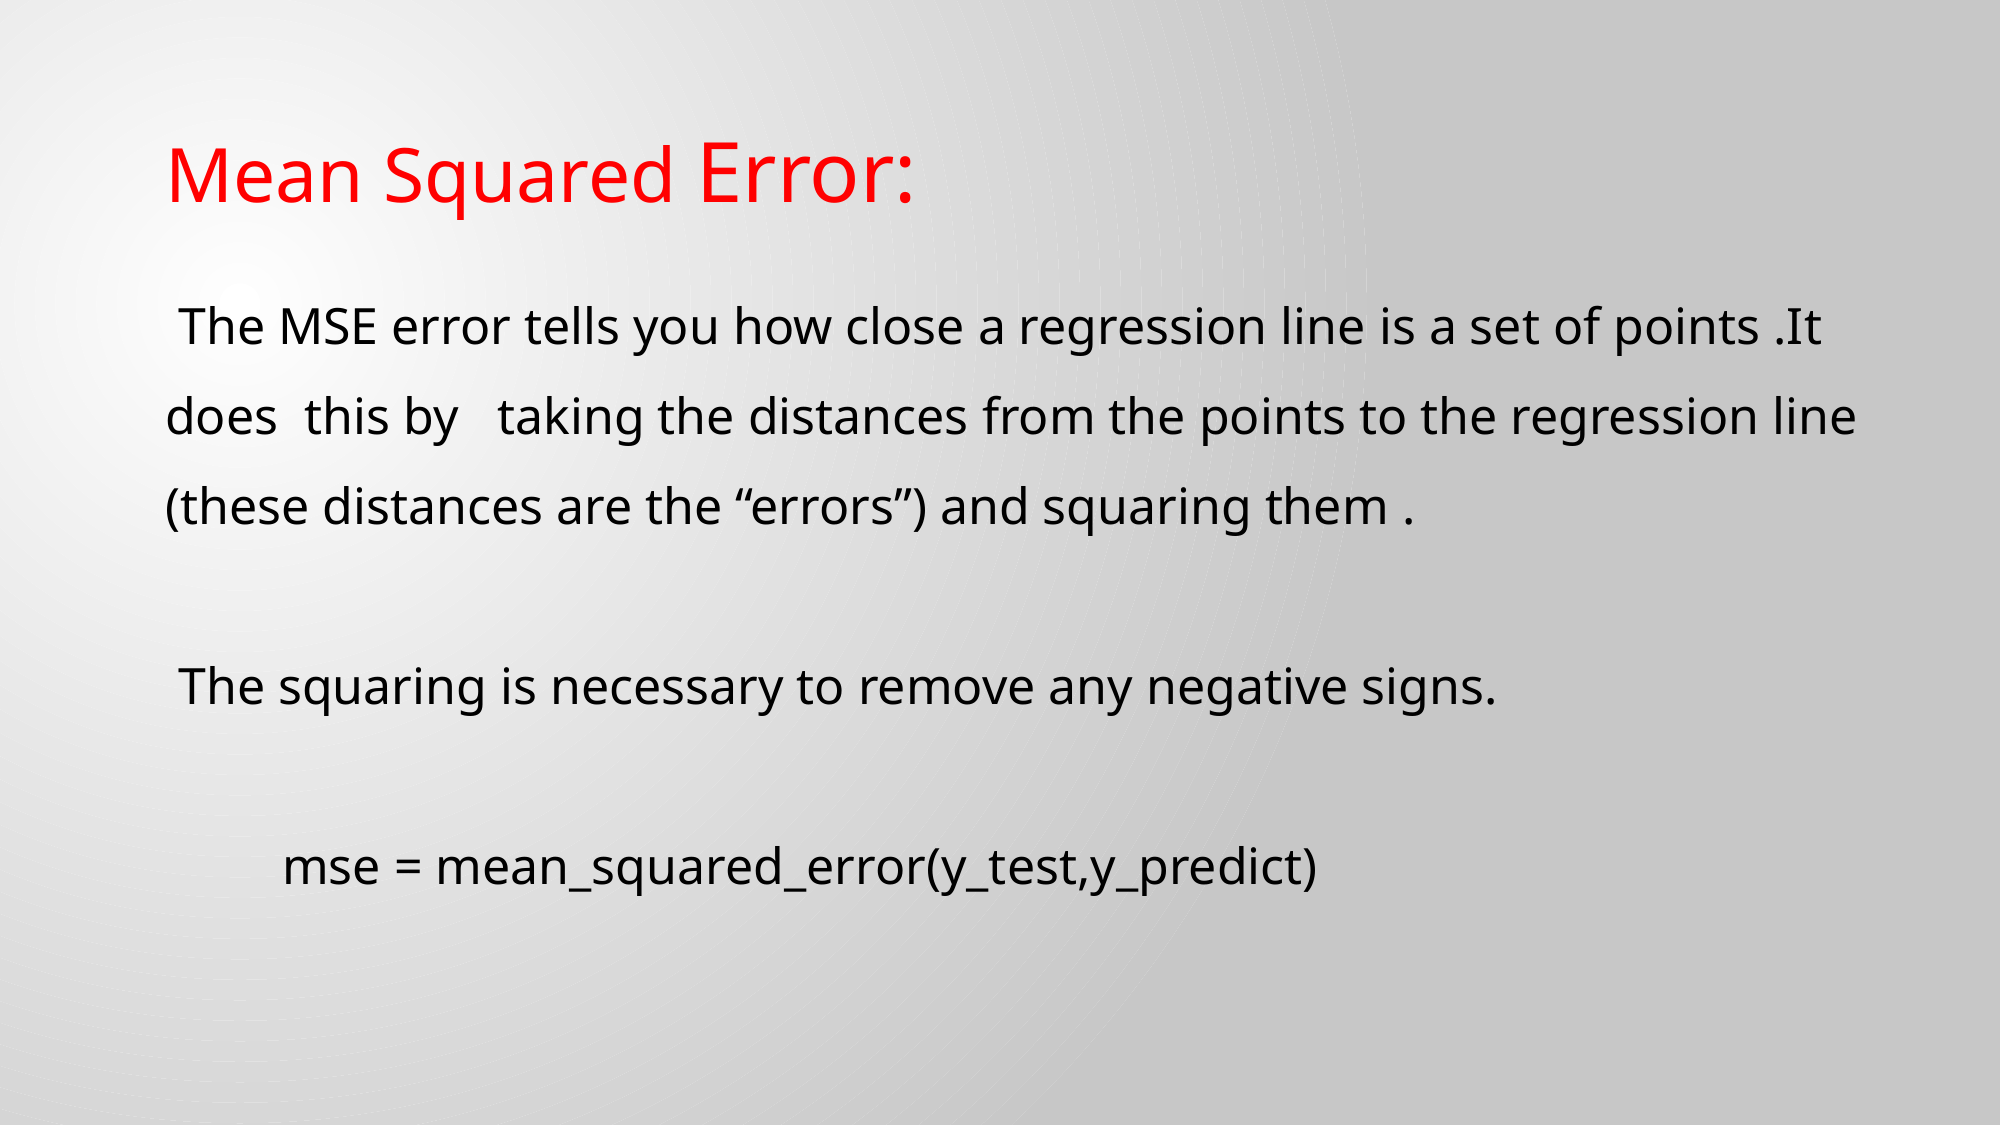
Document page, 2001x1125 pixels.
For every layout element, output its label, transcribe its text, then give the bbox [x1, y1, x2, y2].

text_box Mean Squared Error: The MSE error tells you how close a regression line is a set of points .It does this by taking the distances from the points to the regression line (these distances are the “errors”) and squaring them . The squaring is necessary to remove any negative signs. mse = mean_squared_error(y_test,y_predict) [150, 111, 1902, 1125]
